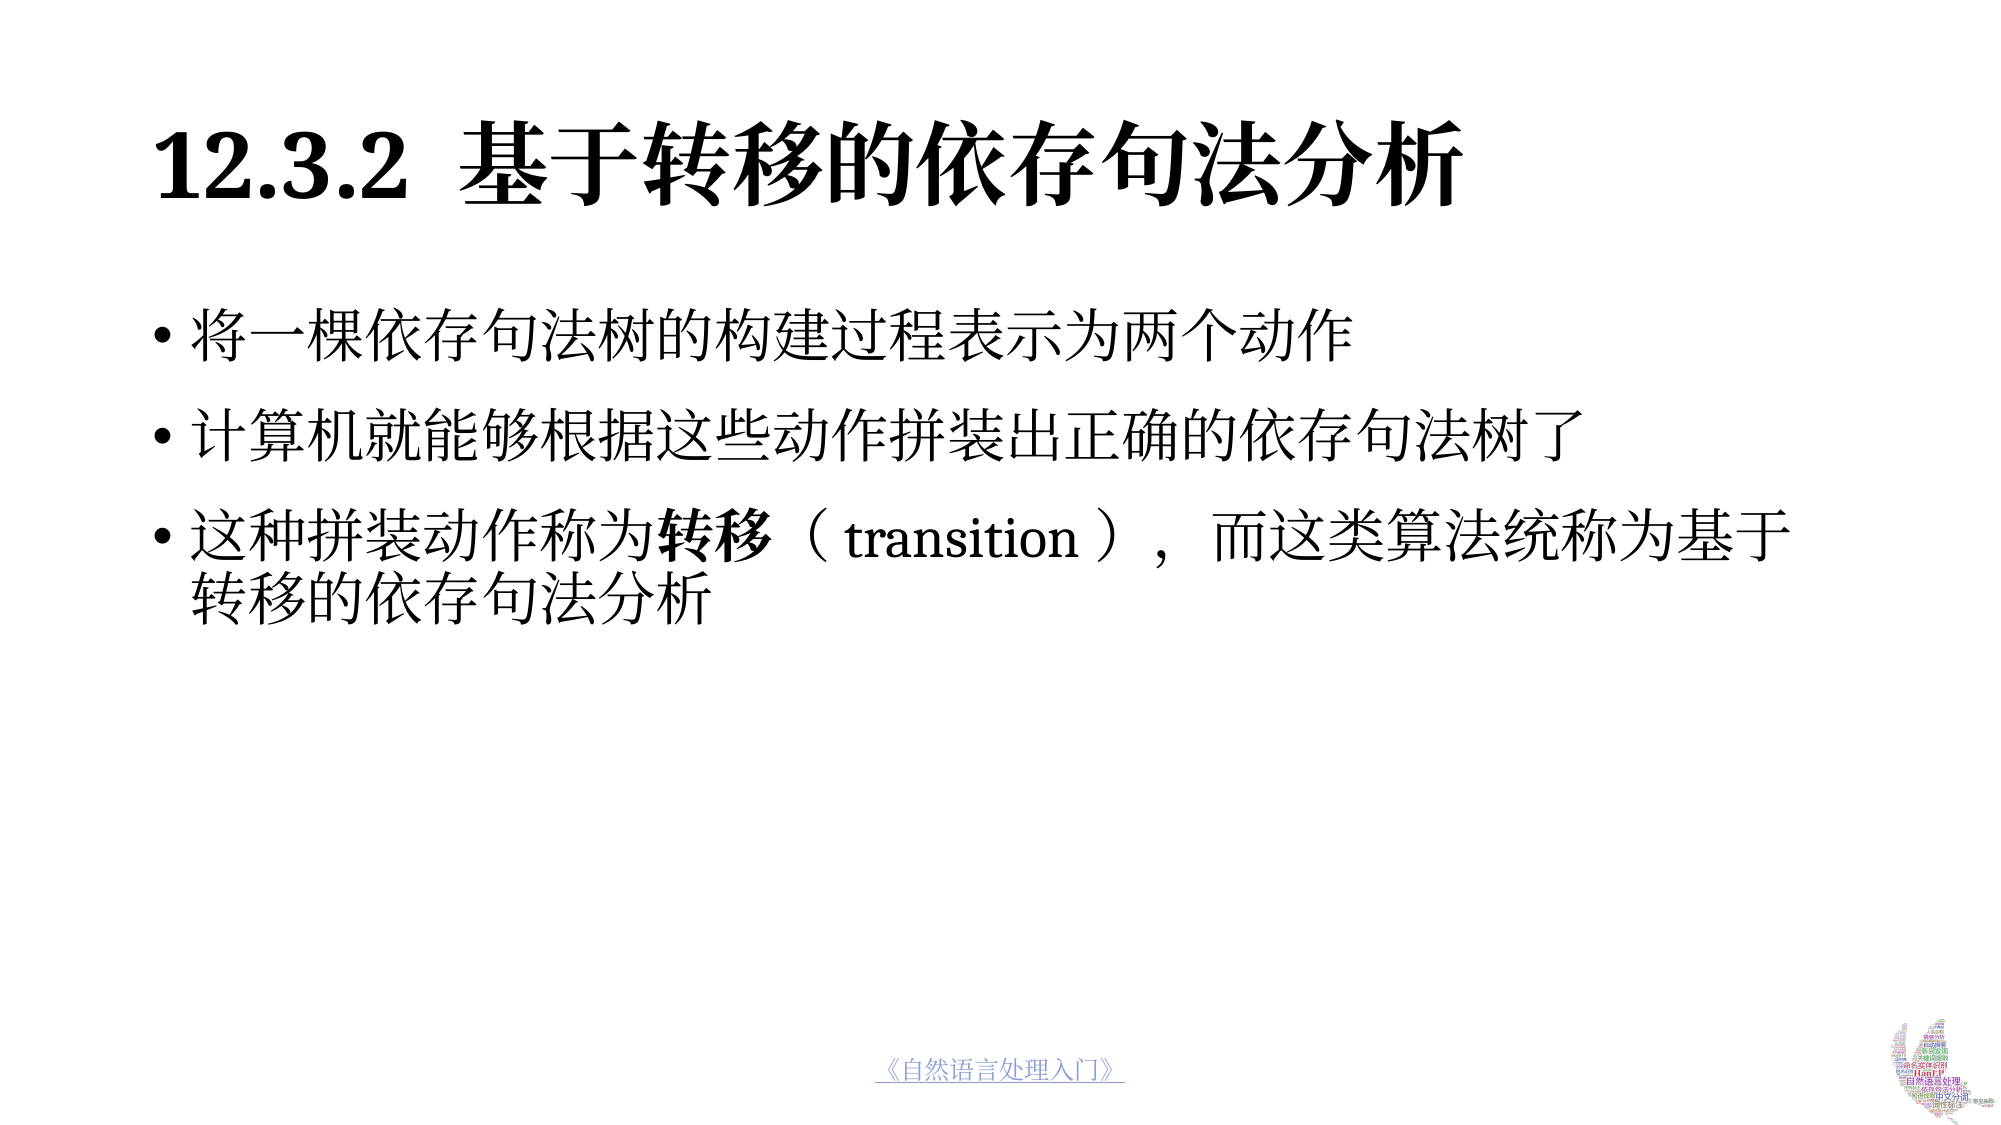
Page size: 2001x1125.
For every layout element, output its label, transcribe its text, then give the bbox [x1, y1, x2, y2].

list 将一棵依存句法树的构建过程表示为两个动作 计算机就能够根据这些动作拼装出正确的依存句法树了 这种拼装动作称为转移（transition），而这类算法统称为基于转移的依存句法分析 [137, 299, 1863, 1014]
picture [1888, 1016, 2000, 1125]
footer 《自然语言处理入门》 [662, 1042, 1338, 1103]
title 12.3.2 基于转移的依存句法分析 [137, 59, 1863, 278]
